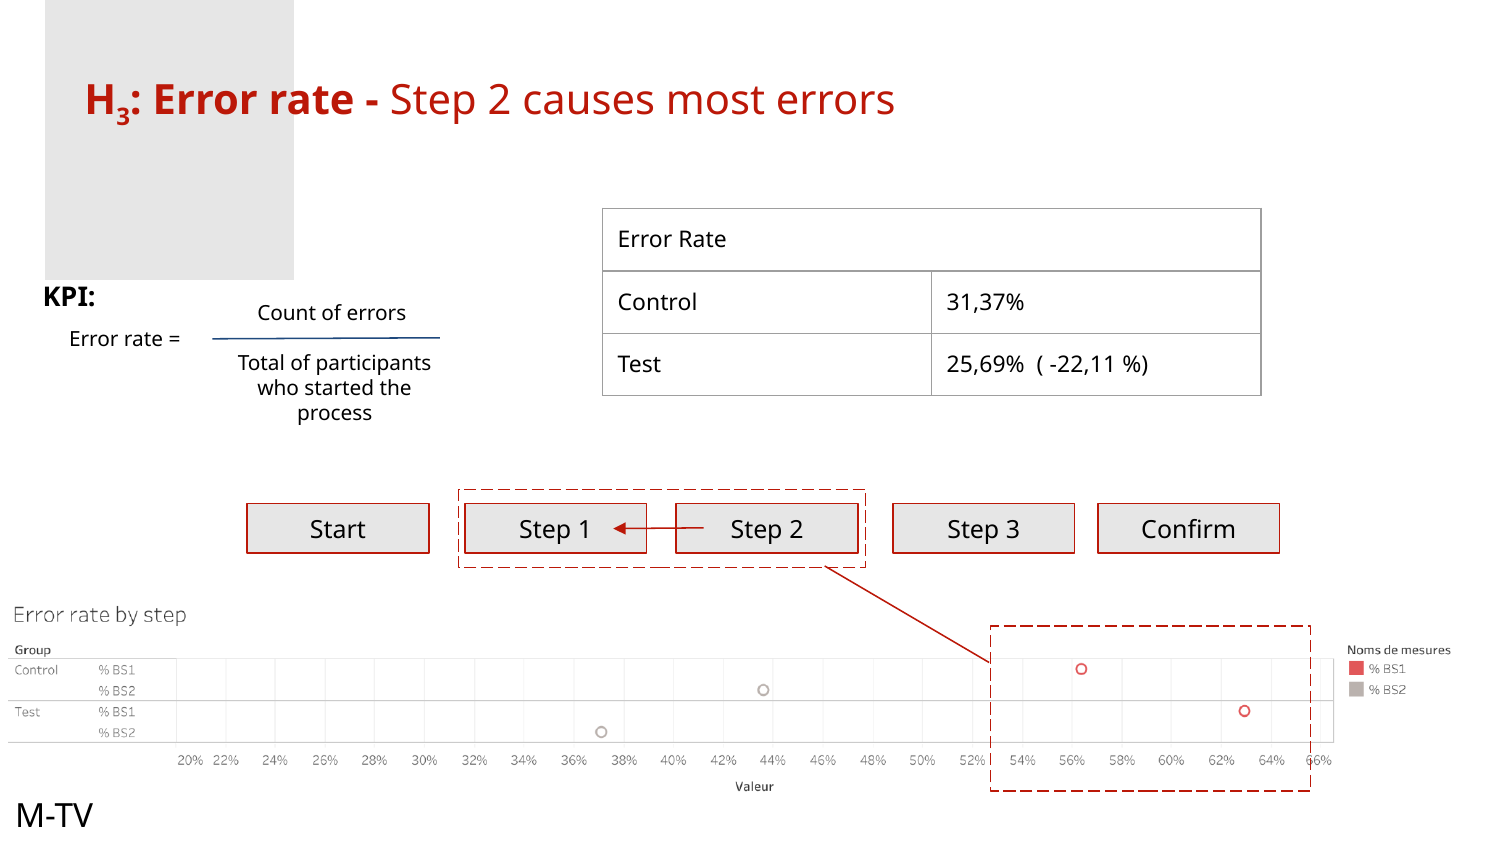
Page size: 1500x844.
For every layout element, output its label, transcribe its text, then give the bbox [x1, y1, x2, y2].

text_box Count of errors Total of participants who started the process [204, 284, 465, 440]
table_cell 31,37% [932, 272, 1260, 333]
table_cell 25,69% ( -22,11 %) [932, 334, 1260, 395]
text_box M-TV [0, 778, 134, 844]
text_box H3: Error rate - Step 2 causes most errors [341, 50, 899, 130]
table_cell Control [603, 272, 931, 333]
text_box Confirm [1098, 503, 1280, 553]
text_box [824, 565, 990, 663]
table_cell Test [603, 334, 931, 395]
text_box Error rate = [54, 314, 204, 391]
text_box Start [247, 503, 429, 553]
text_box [14, 0, 337, 250]
text_box [458, 489, 866, 568]
table_header Error Rate [603, 209, 1260, 270]
text_box Step 3 [892, 503, 1075, 553]
text_box KPI: [27, 264, 213, 314]
picture [7, 591, 1493, 803]
